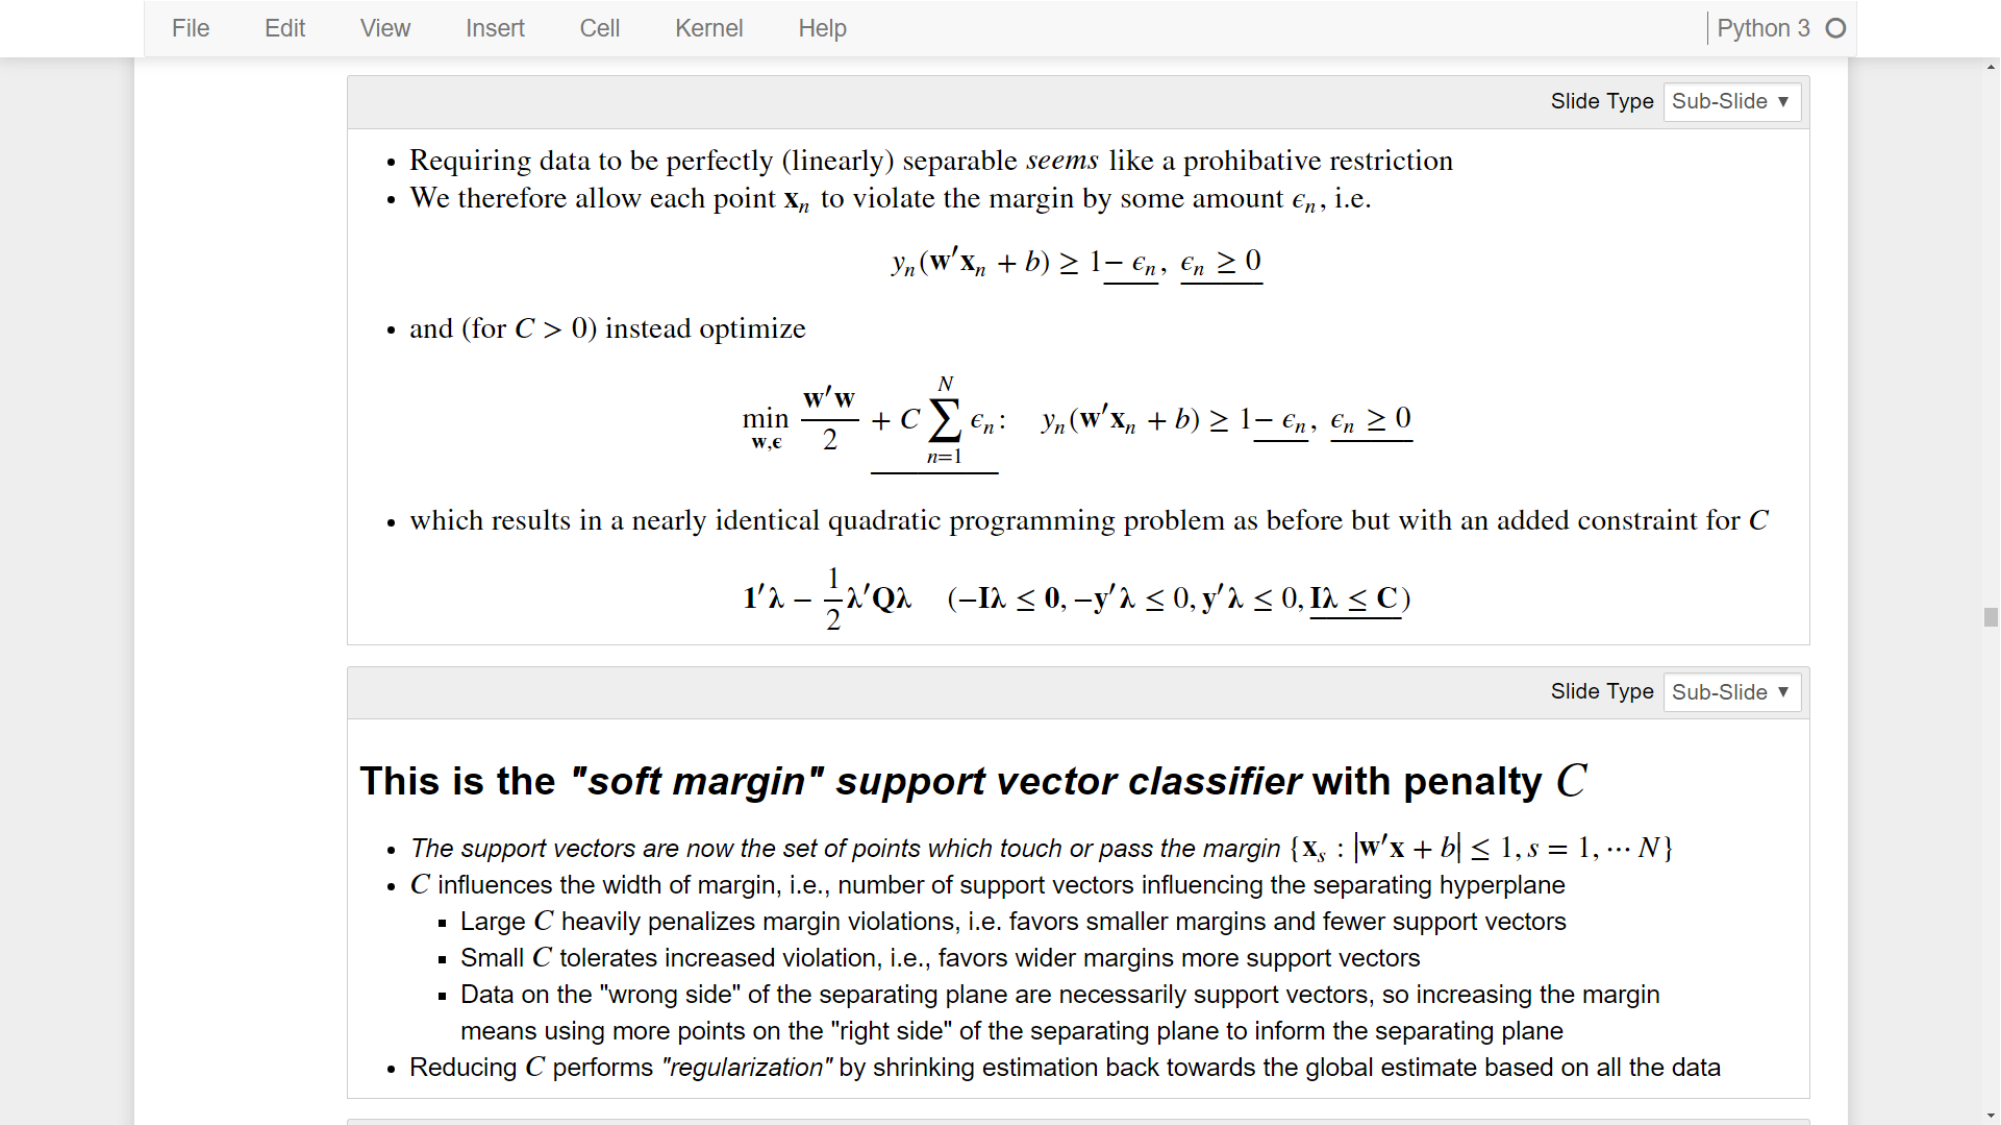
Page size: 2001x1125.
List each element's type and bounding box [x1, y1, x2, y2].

list [0, 0, 2000, 1125]
